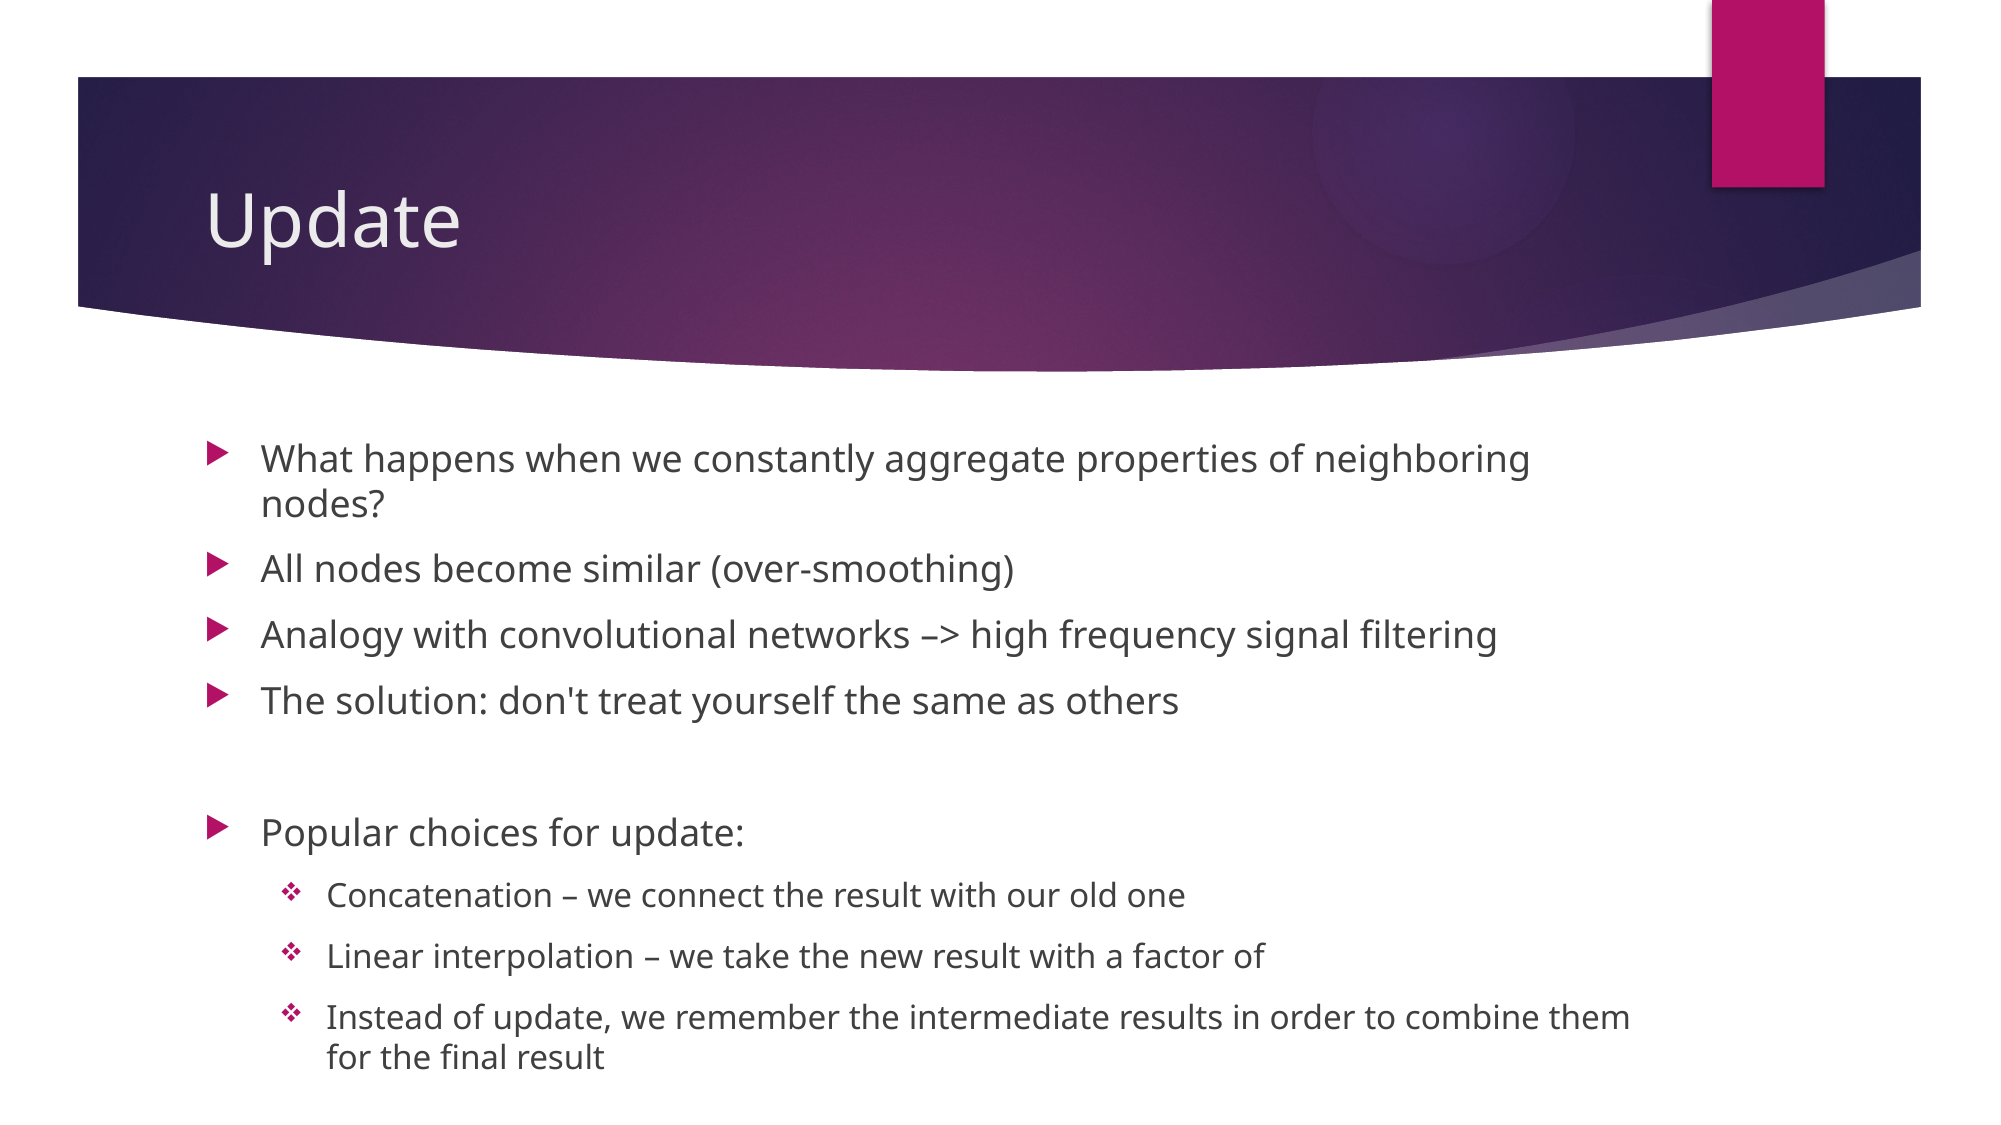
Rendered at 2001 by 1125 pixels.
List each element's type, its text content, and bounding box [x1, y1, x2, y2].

title Update [189, 159, 1627, 276]
